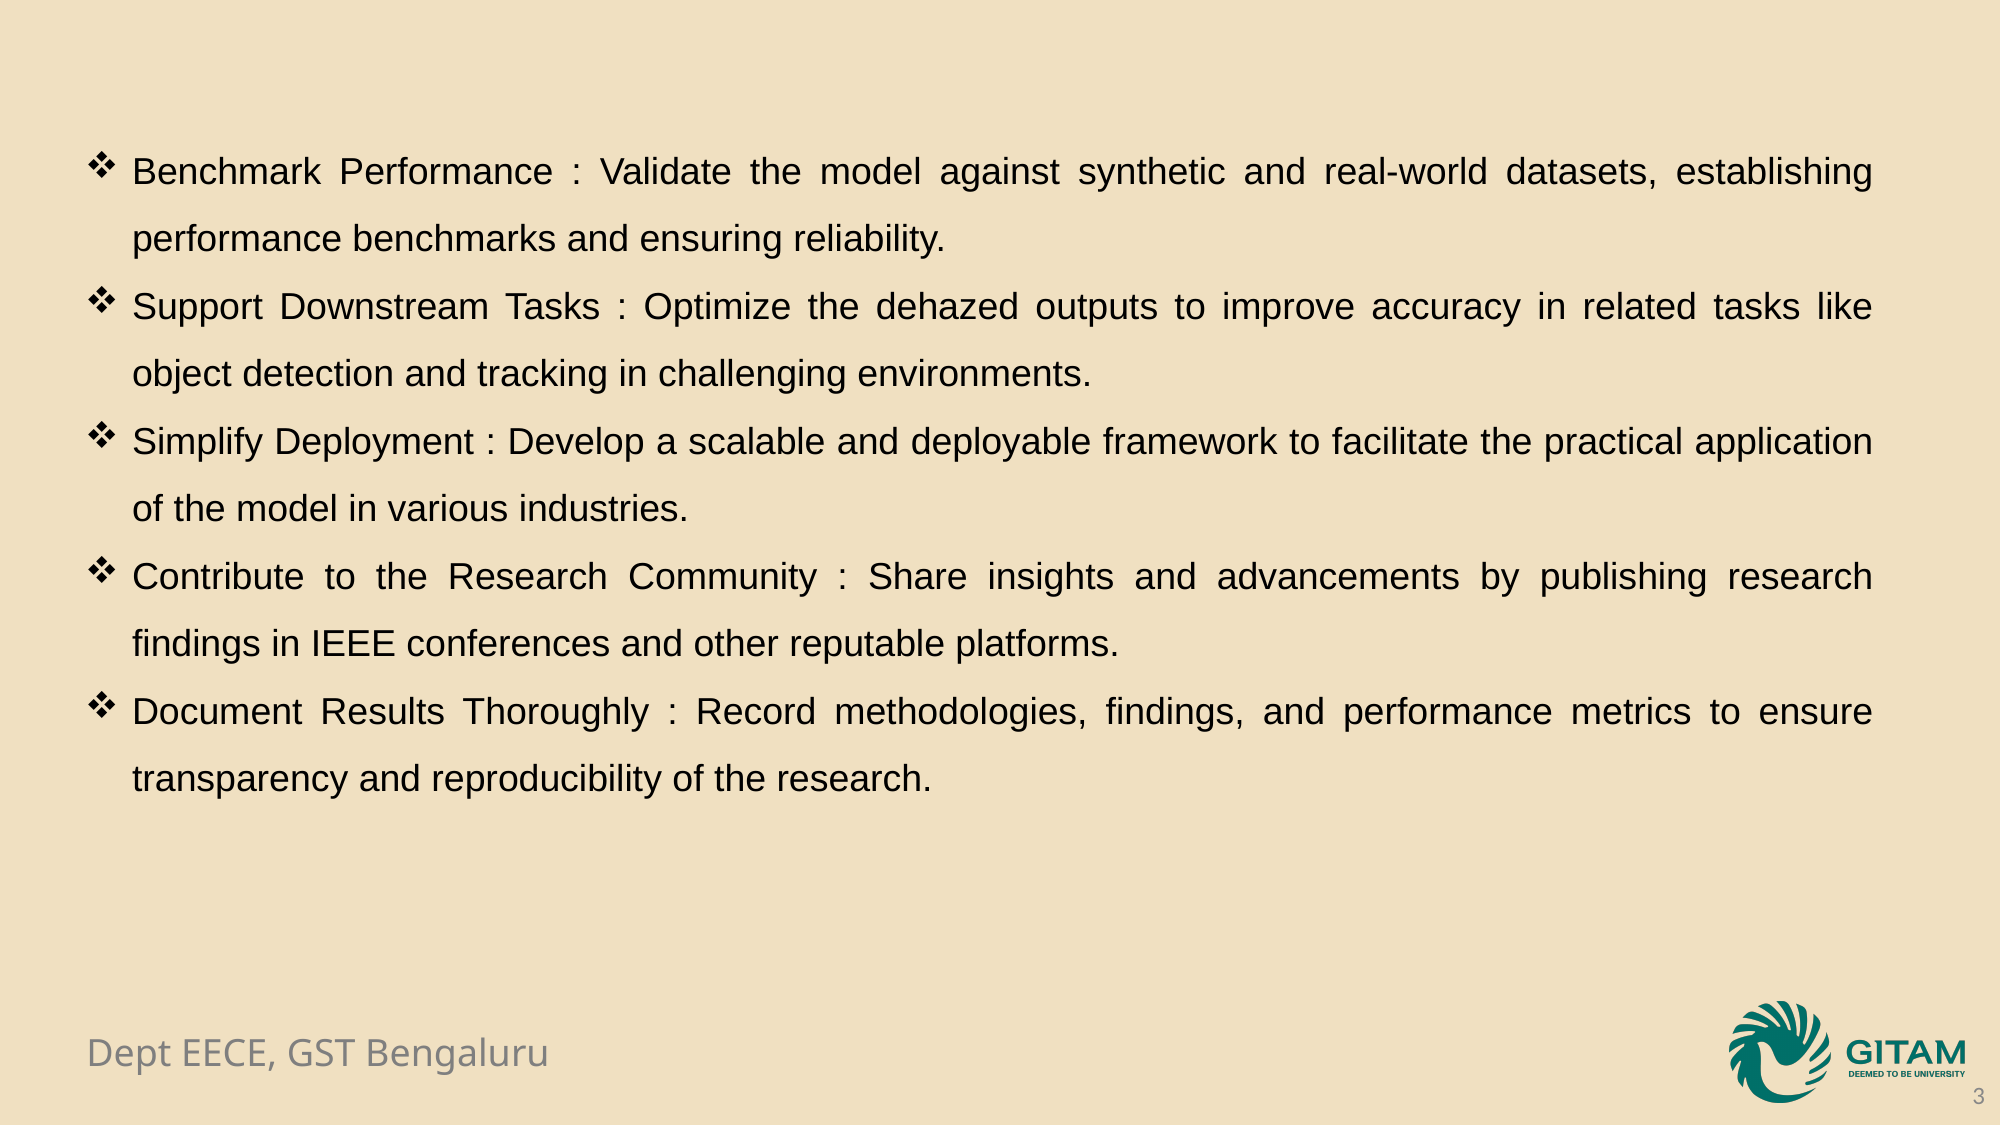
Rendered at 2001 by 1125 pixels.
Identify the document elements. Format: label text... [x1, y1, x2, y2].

text_box Benchmark Performance : Validate the model against synthetic and real-world datasets, establishing performance benchmarks and ensuring reliability. Support Downstream Tasks : Optimize the dehazed outputs to improve accuracy in related tasks like object detection and tracking in challenging environments. Simplify Deployment : Develop a scalable and deployable framework to facilitate the practical application of the model in various industries. Contribute to the Research Community : Share insights and advancements by publishing research findings in IEEE conferences and other reputable platforms. Document Results Thoroughly : Record methodologies, findings, and performance metrics to ensure transparency and reproducibility of the research. [70, 116, 1889, 807]
picture [1729, 1001, 1965, 1065]
slide_number 3 [1550, 1065, 2000, 1125]
